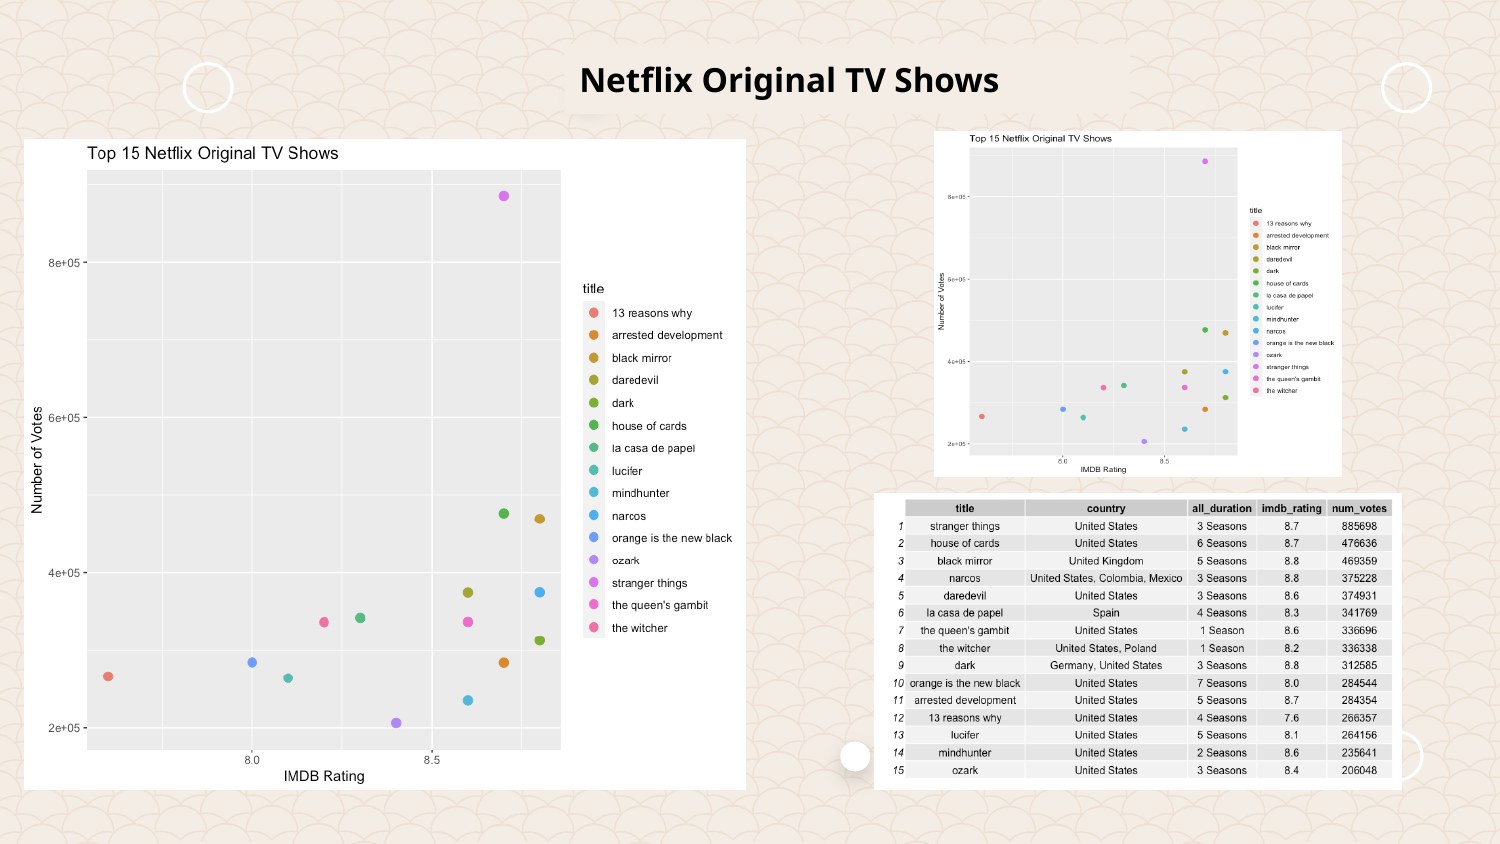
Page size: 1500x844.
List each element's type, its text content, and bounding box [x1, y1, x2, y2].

picture [933, 131, 1342, 477]
picture [24, 139, 746, 790]
text_box Netflix Original TV Shows [564, 44, 1131, 115]
picture [873, 492, 1403, 790]
